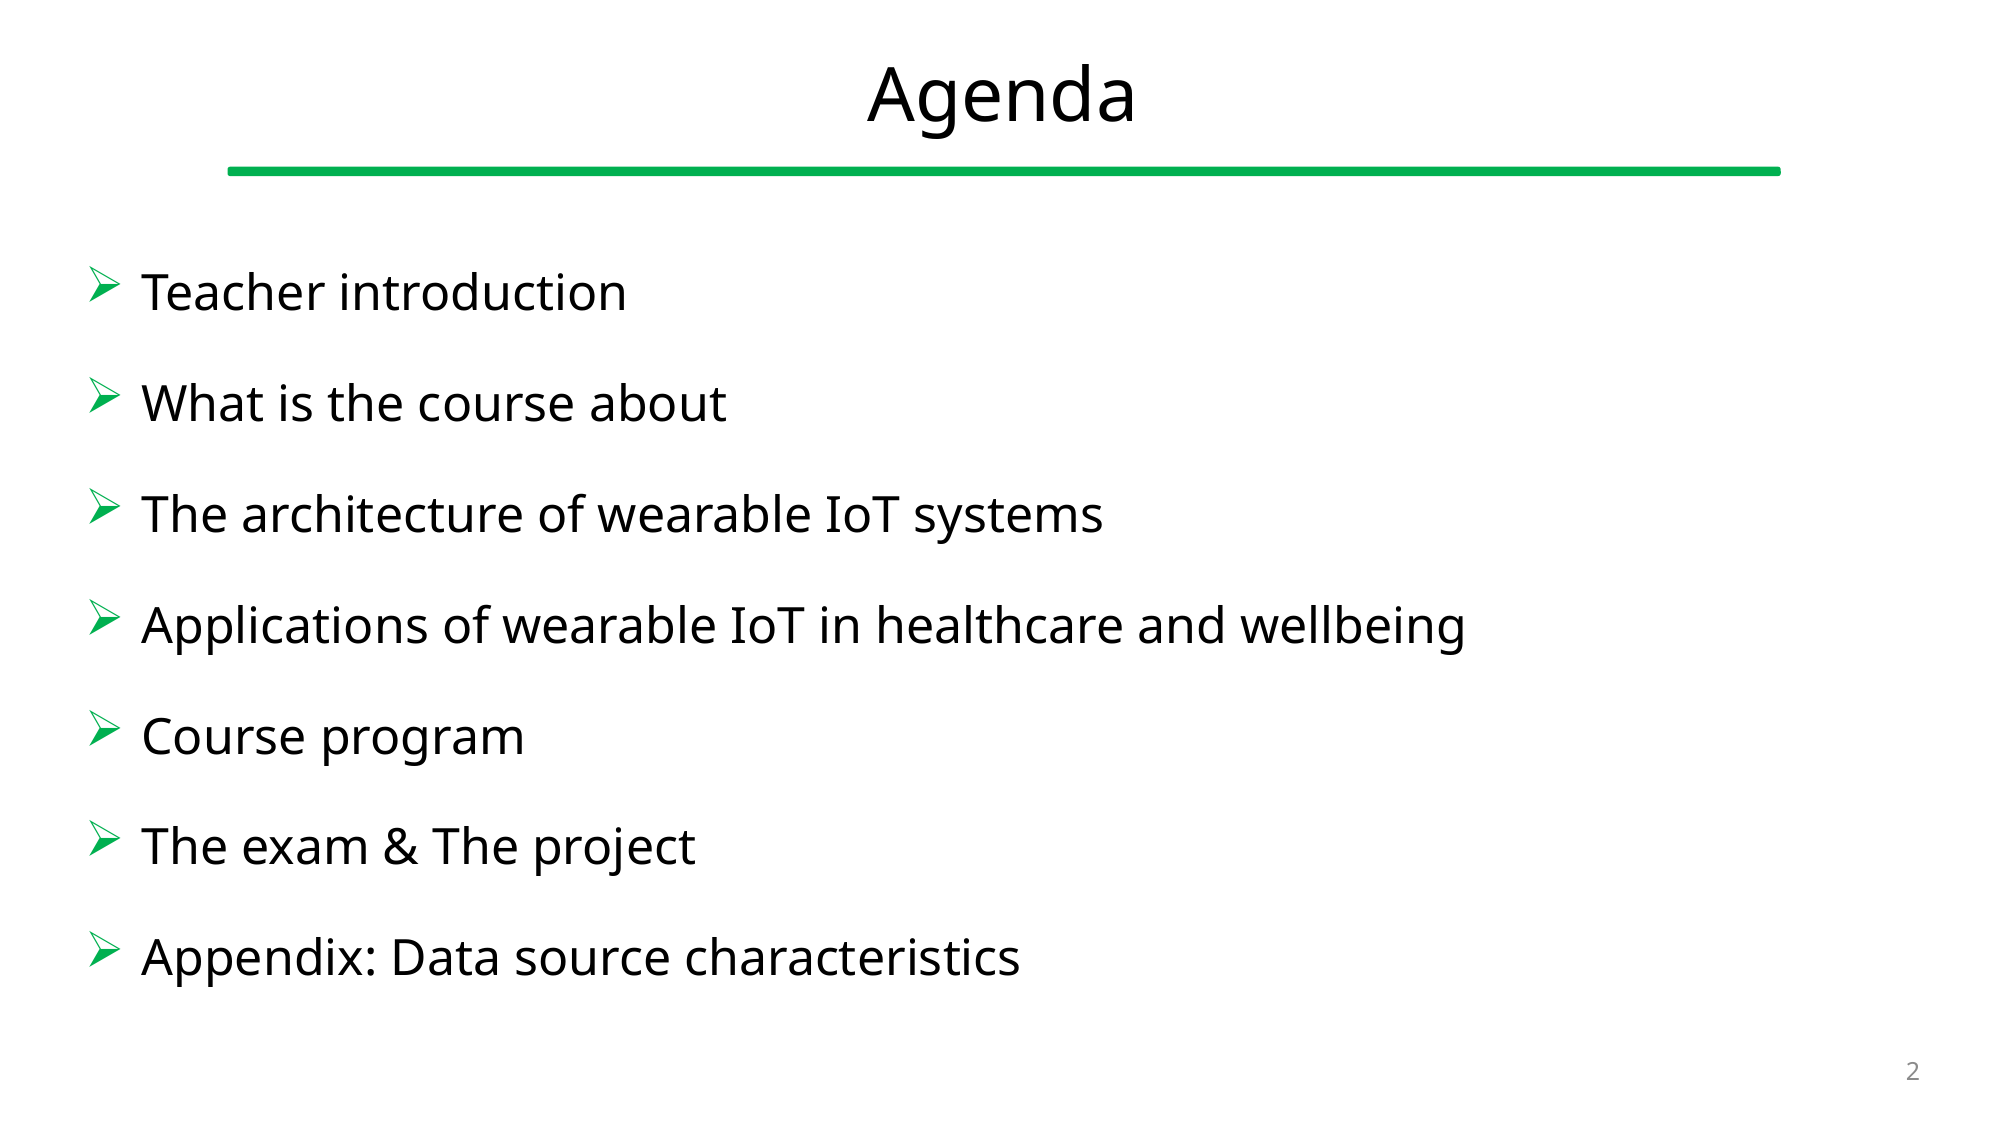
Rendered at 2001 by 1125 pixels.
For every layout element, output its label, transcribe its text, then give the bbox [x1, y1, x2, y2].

title Agenda [70, 26, 1936, 168]
list Teacher introduction What is the course about The architecture of wearable IoT systems Applications of wearable IoT in healthcare and wellbeing Course program The exam & The project Appendix: Data source characteristics [70, 223, 1936, 1021]
slide_number 2 [1412, 1042, 1936, 1103]
